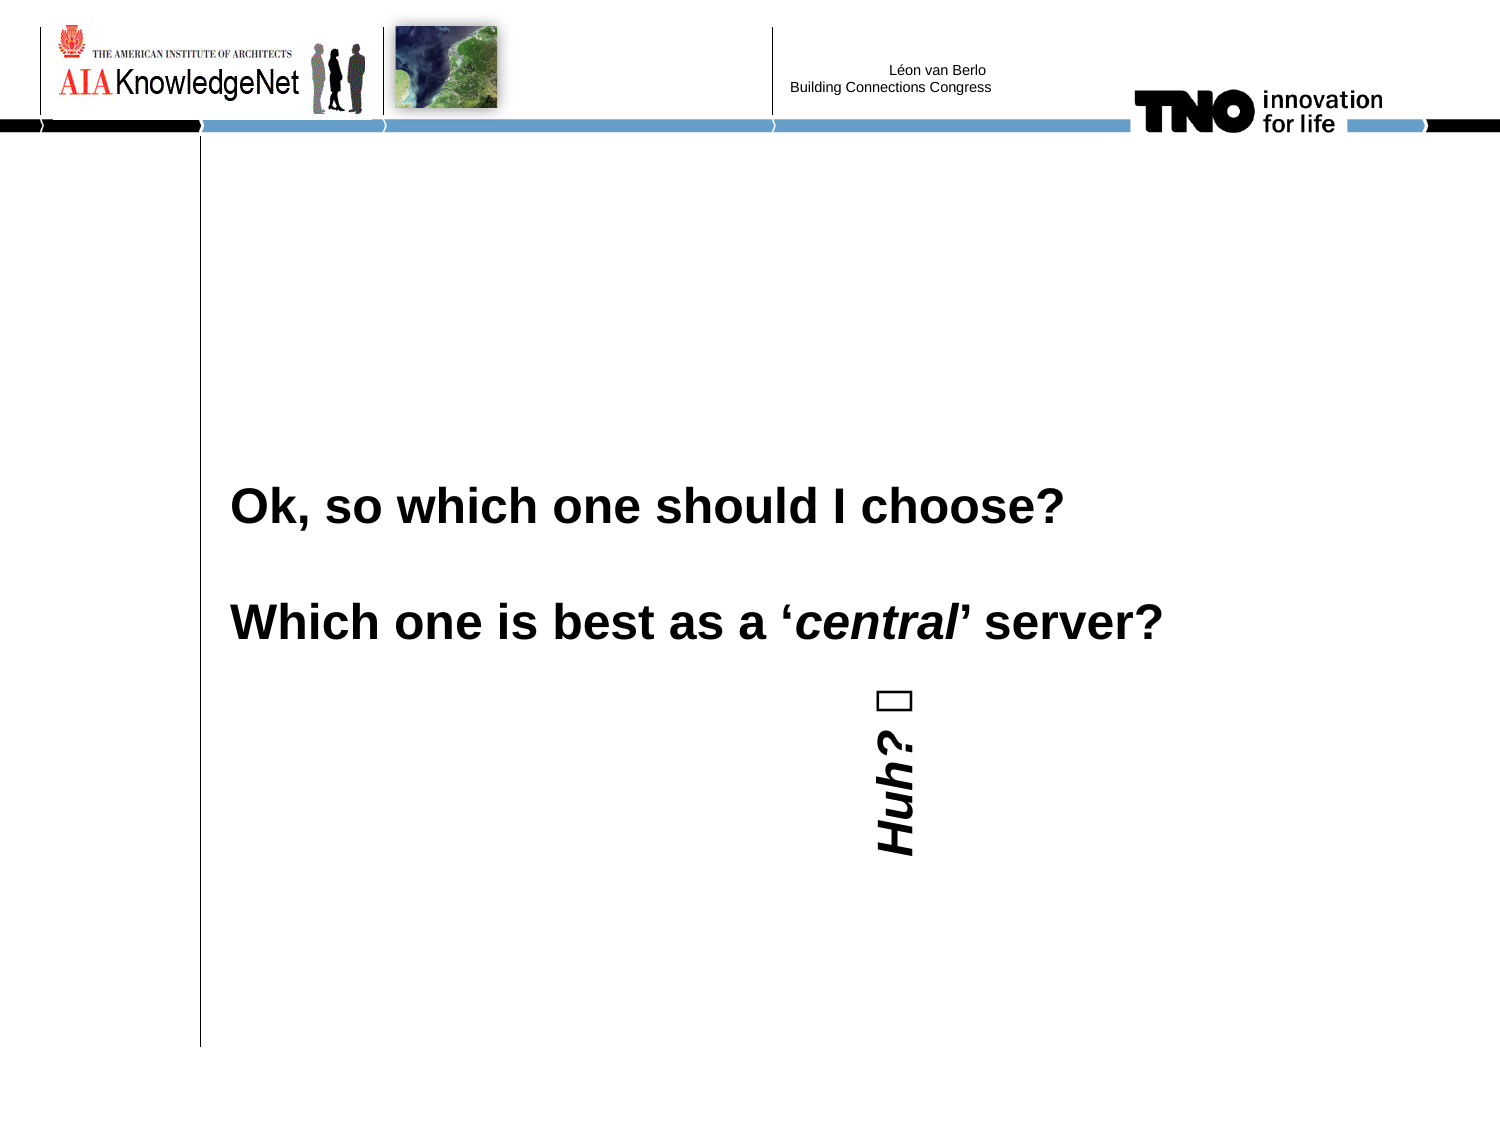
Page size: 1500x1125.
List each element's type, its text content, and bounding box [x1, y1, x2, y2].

title Ok, so which one should I choose? Which one is best as a ‘central’ server? [230, 474, 1424, 594]
footer Léon van Berlo Building Connections Congress [790, 60, 1086, 79]
text_box Huh?  [854, 671, 930, 873]
picture [0, 19, 1500, 133]
